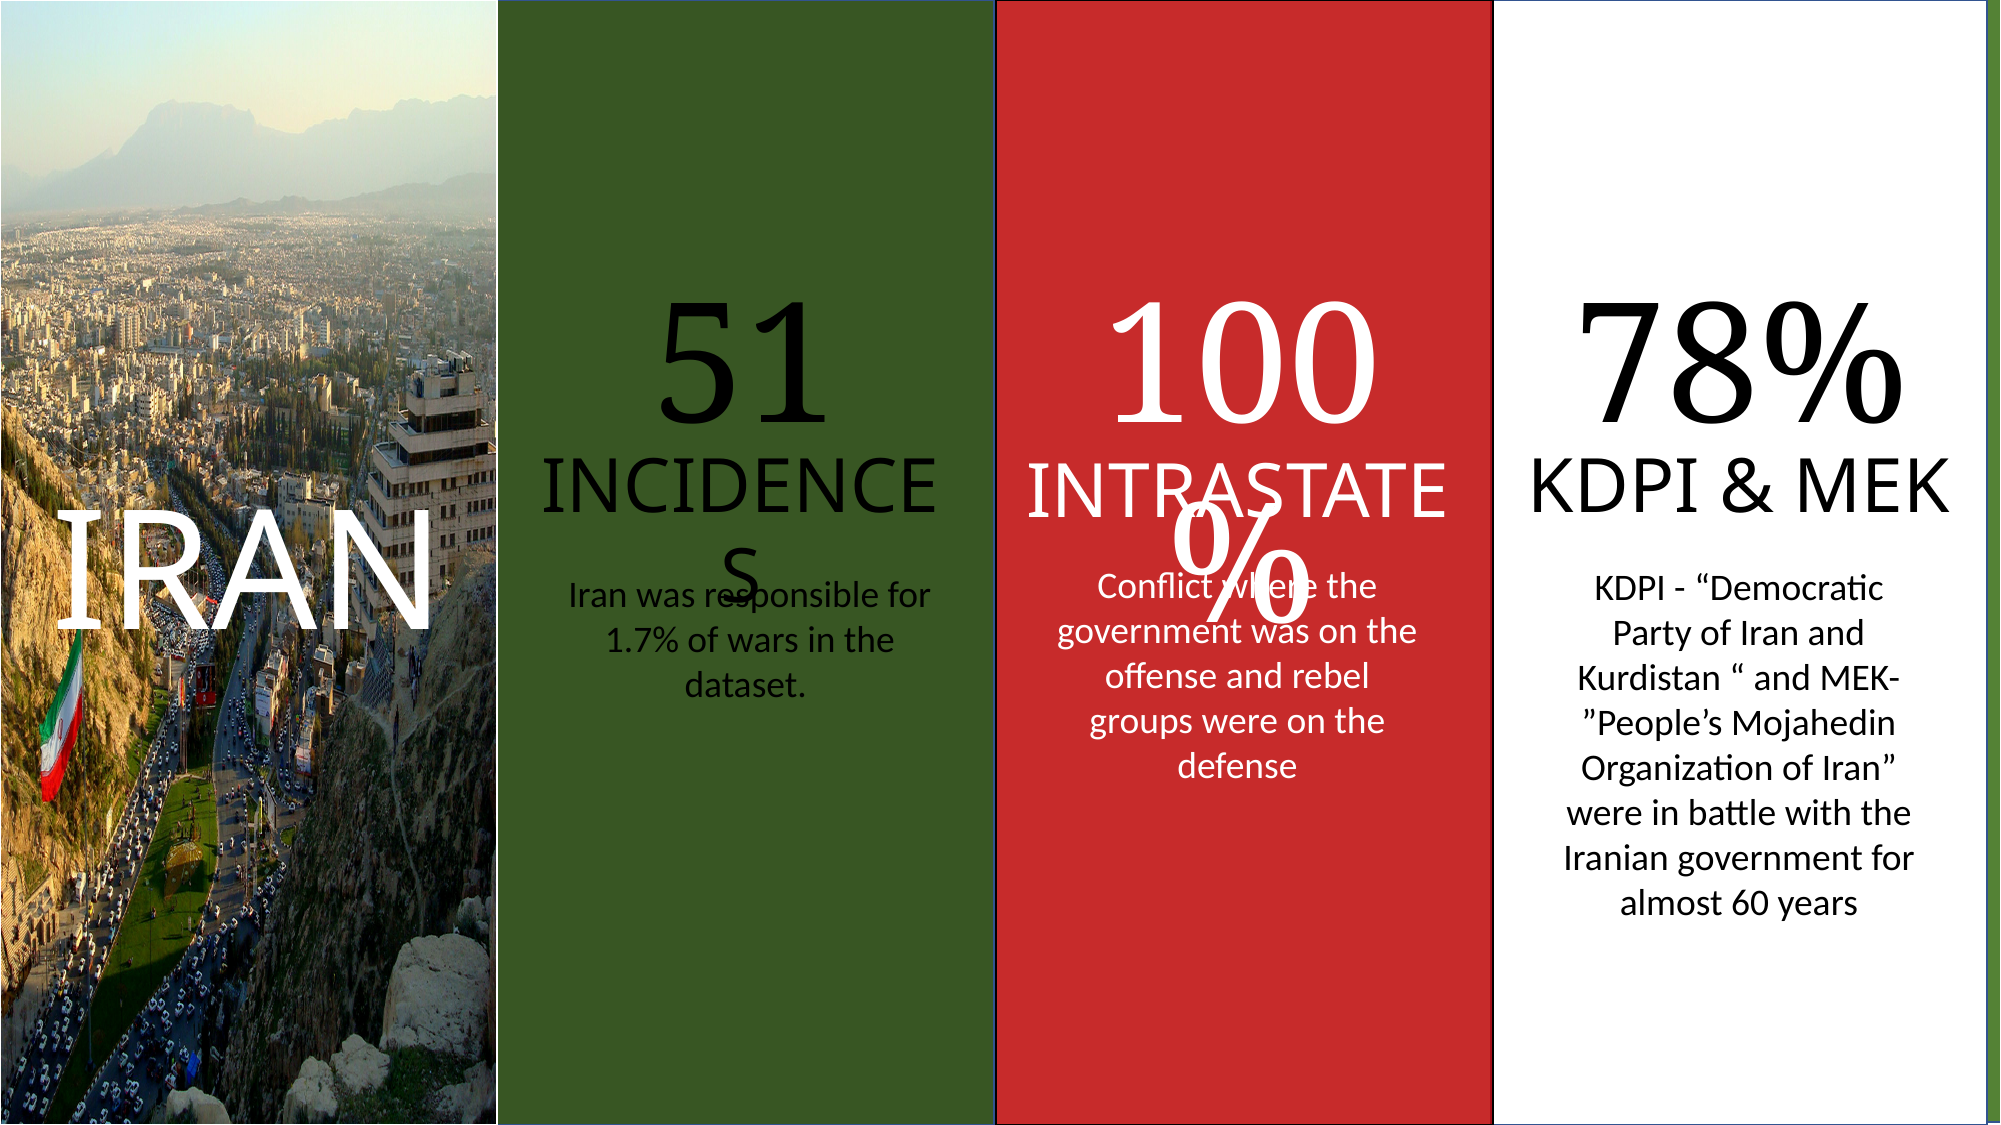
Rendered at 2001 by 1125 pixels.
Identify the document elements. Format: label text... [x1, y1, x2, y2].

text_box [496, 0, 2000, 1125]
text_box IRAN [0, 0, 496, 1125]
